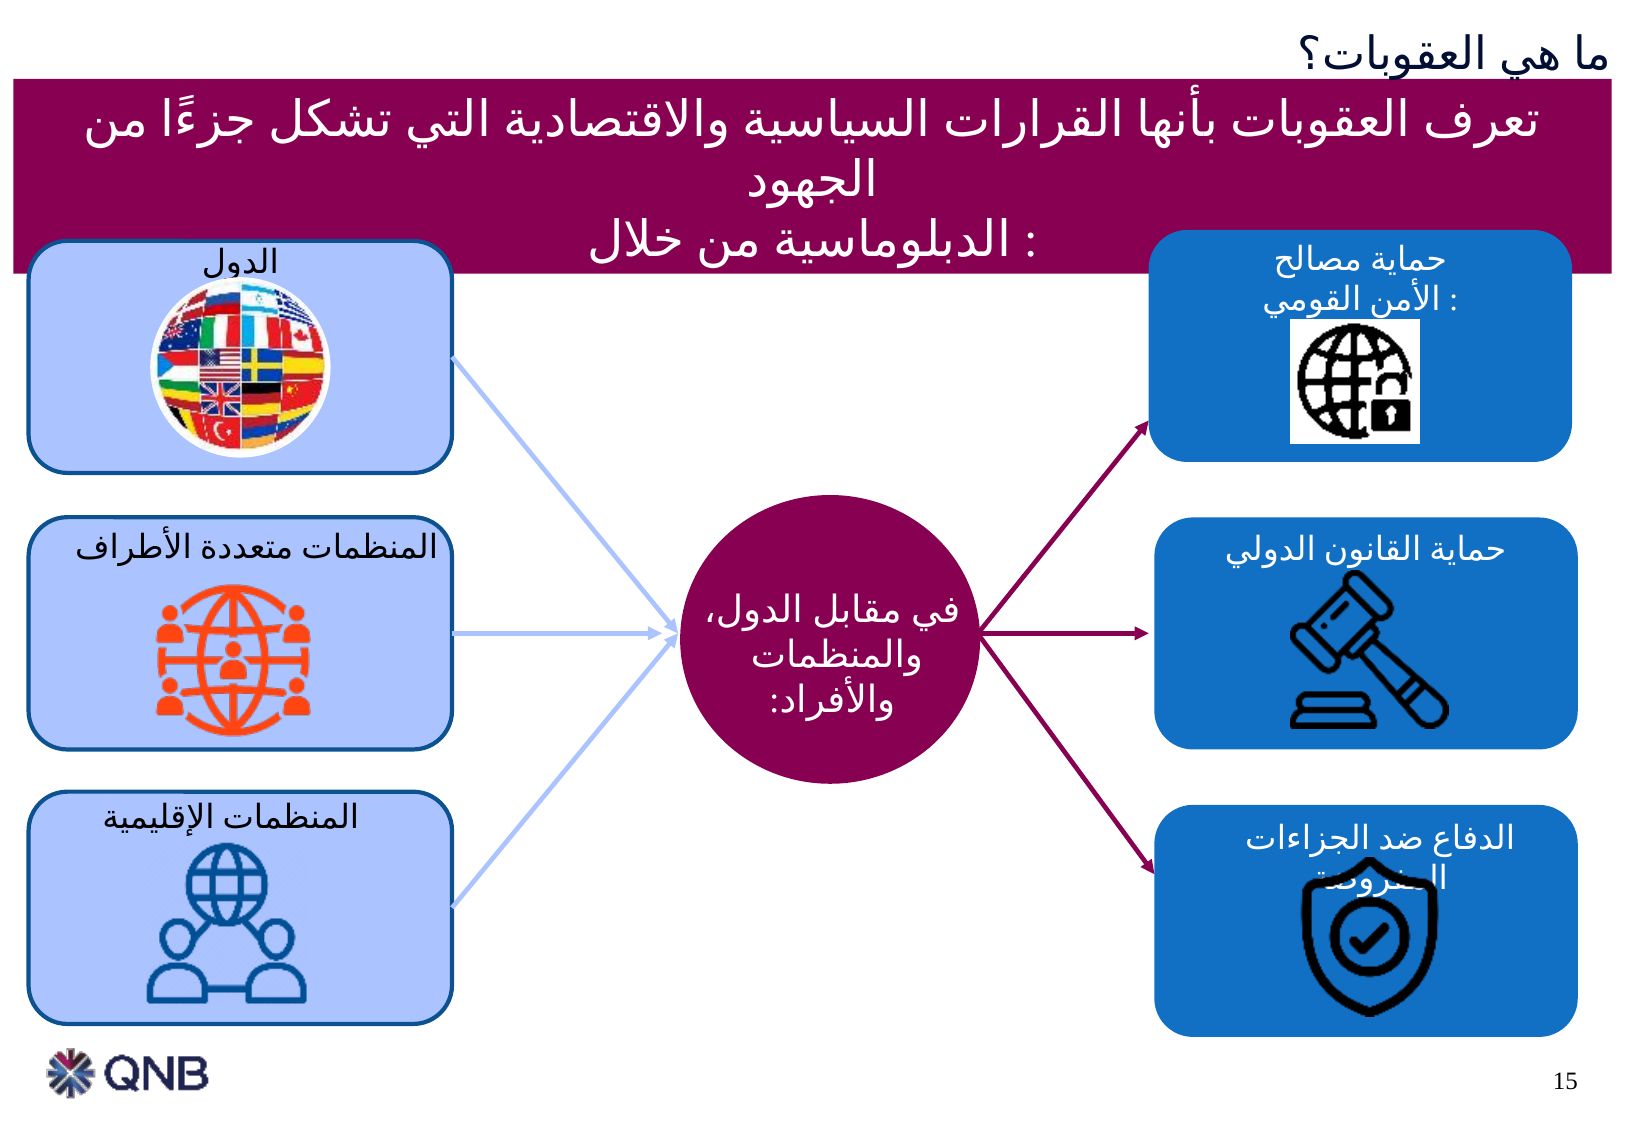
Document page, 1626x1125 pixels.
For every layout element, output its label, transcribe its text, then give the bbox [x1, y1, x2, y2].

title ما هي العقوبات؟ [13, 30, 1612, 113]
slide_number 15 [1505, 1048, 1578, 1095]
text_box [1152, 802, 1580, 1040]
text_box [977, 633, 1155, 875]
text_box [1176, 515, 1556, 519]
text_box الدول [85, 232, 396, 288]
text_box [26, 238, 455, 476]
text_box حماية القانون الدولي [1168, 519, 1564, 575]
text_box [451, 356, 679, 632]
picture [149, 276, 331, 458]
text_box المنظمات الإقليمية [60, 787, 411, 843]
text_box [451, 632, 679, 908]
text_box الدفاع ضد الجزاءات المفروضة [1184, 808, 1577, 904]
text_box [26, 524, 111, 752]
text_box [356, 573, 446, 752]
text_box المنظمات متعددة الأطراف [41, 517, 446, 573]
picture [1289, 318, 1420, 444]
text_box [1146, 238, 1575, 465]
picture [144, 840, 311, 1007]
text_box [692, 492, 968, 577]
text_box [1152, 523, 1580, 752]
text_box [977, 420, 1149, 633]
picture [1289, 857, 1450, 1017]
picture [1289, 569, 1449, 729]
text_box في مقابل الدول، والمنظمات والأفراد: [683, 577, 972, 728]
text_box تعرف العقوبات بأنها القرارات السياسية والاقتصادية التي تشكل جزءًا من الجهود الدبلوماسية من خلال: [13, 113, 1612, 274]
text_box [709, 728, 952, 786]
picture [116, 543, 351, 779]
text_box حماية مصالح الأمن القومي: [1159, 229, 1561, 325]
text_box [26, 789, 455, 1027]
picture [45, 1047, 210, 1100]
